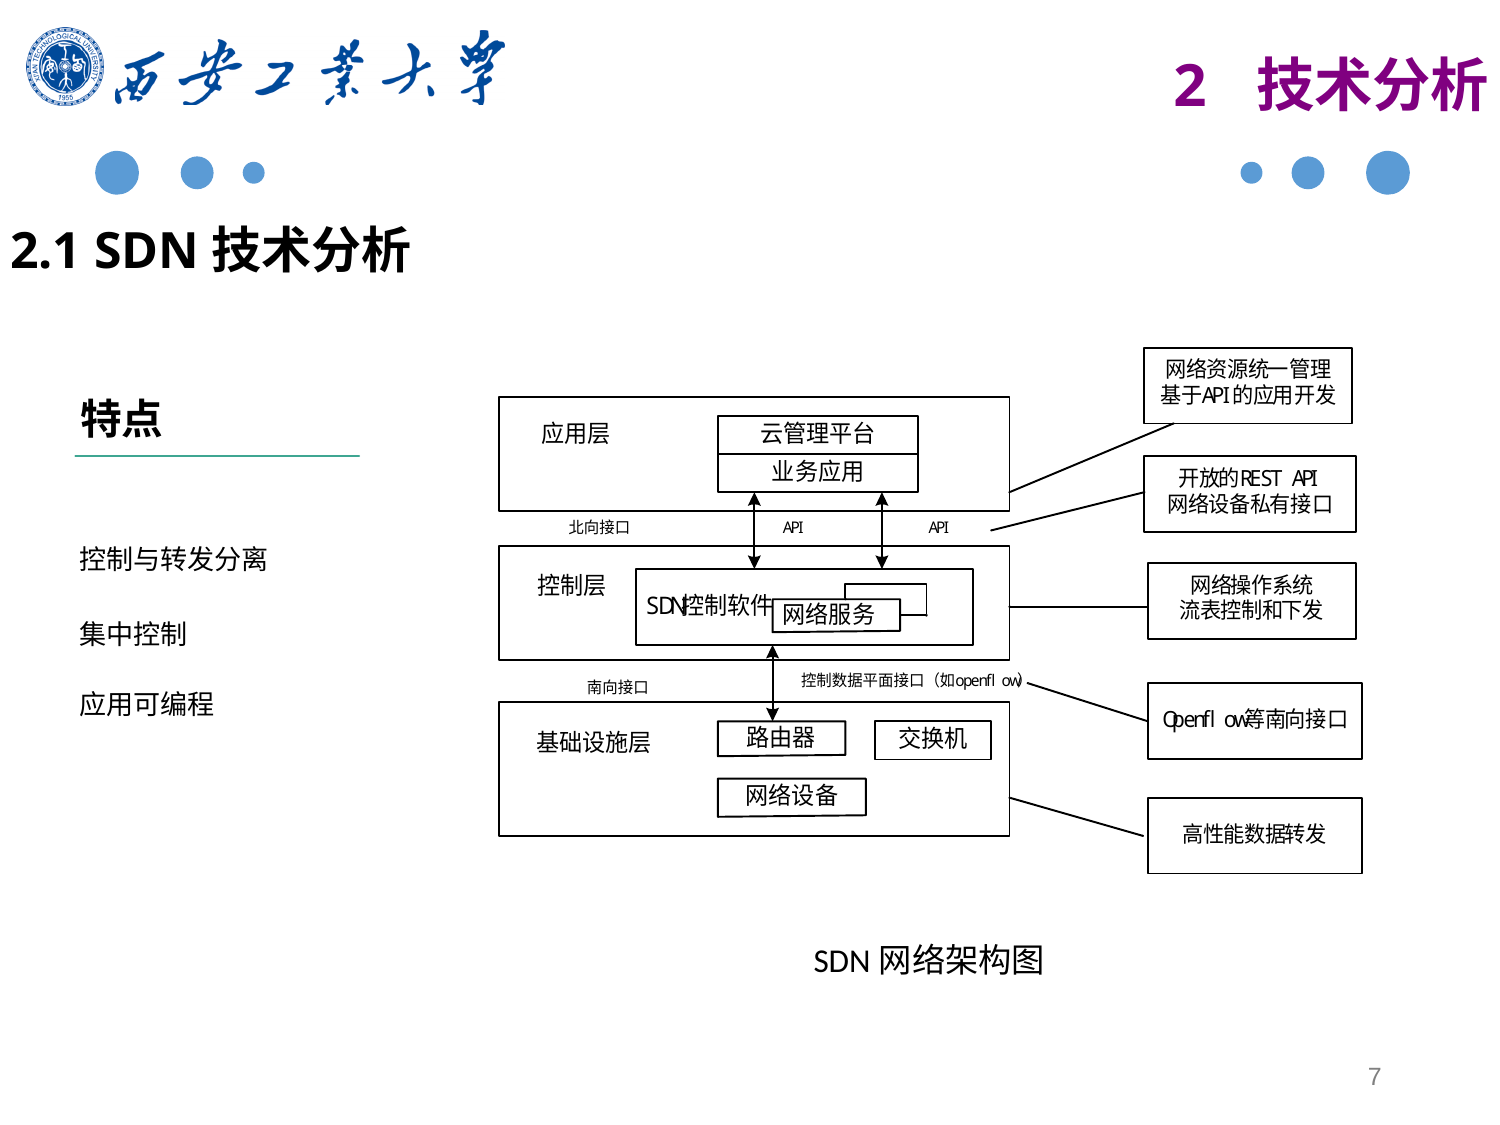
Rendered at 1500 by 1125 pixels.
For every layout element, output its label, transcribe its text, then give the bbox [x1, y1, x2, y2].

text_box 特点 [65, 385, 179, 451]
text_box 2.1 SDN技术分析 [0, 211, 467, 286]
text_box SDN网络架构图 [798, 912, 1060, 987]
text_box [64, 534, 417, 728]
text_box 2 技术分析 [1139, 40, 1500, 126]
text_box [26, 27, 505, 106]
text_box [495, 343, 1364, 876]
slide_number 7 [1059, 1042, 1397, 1103]
